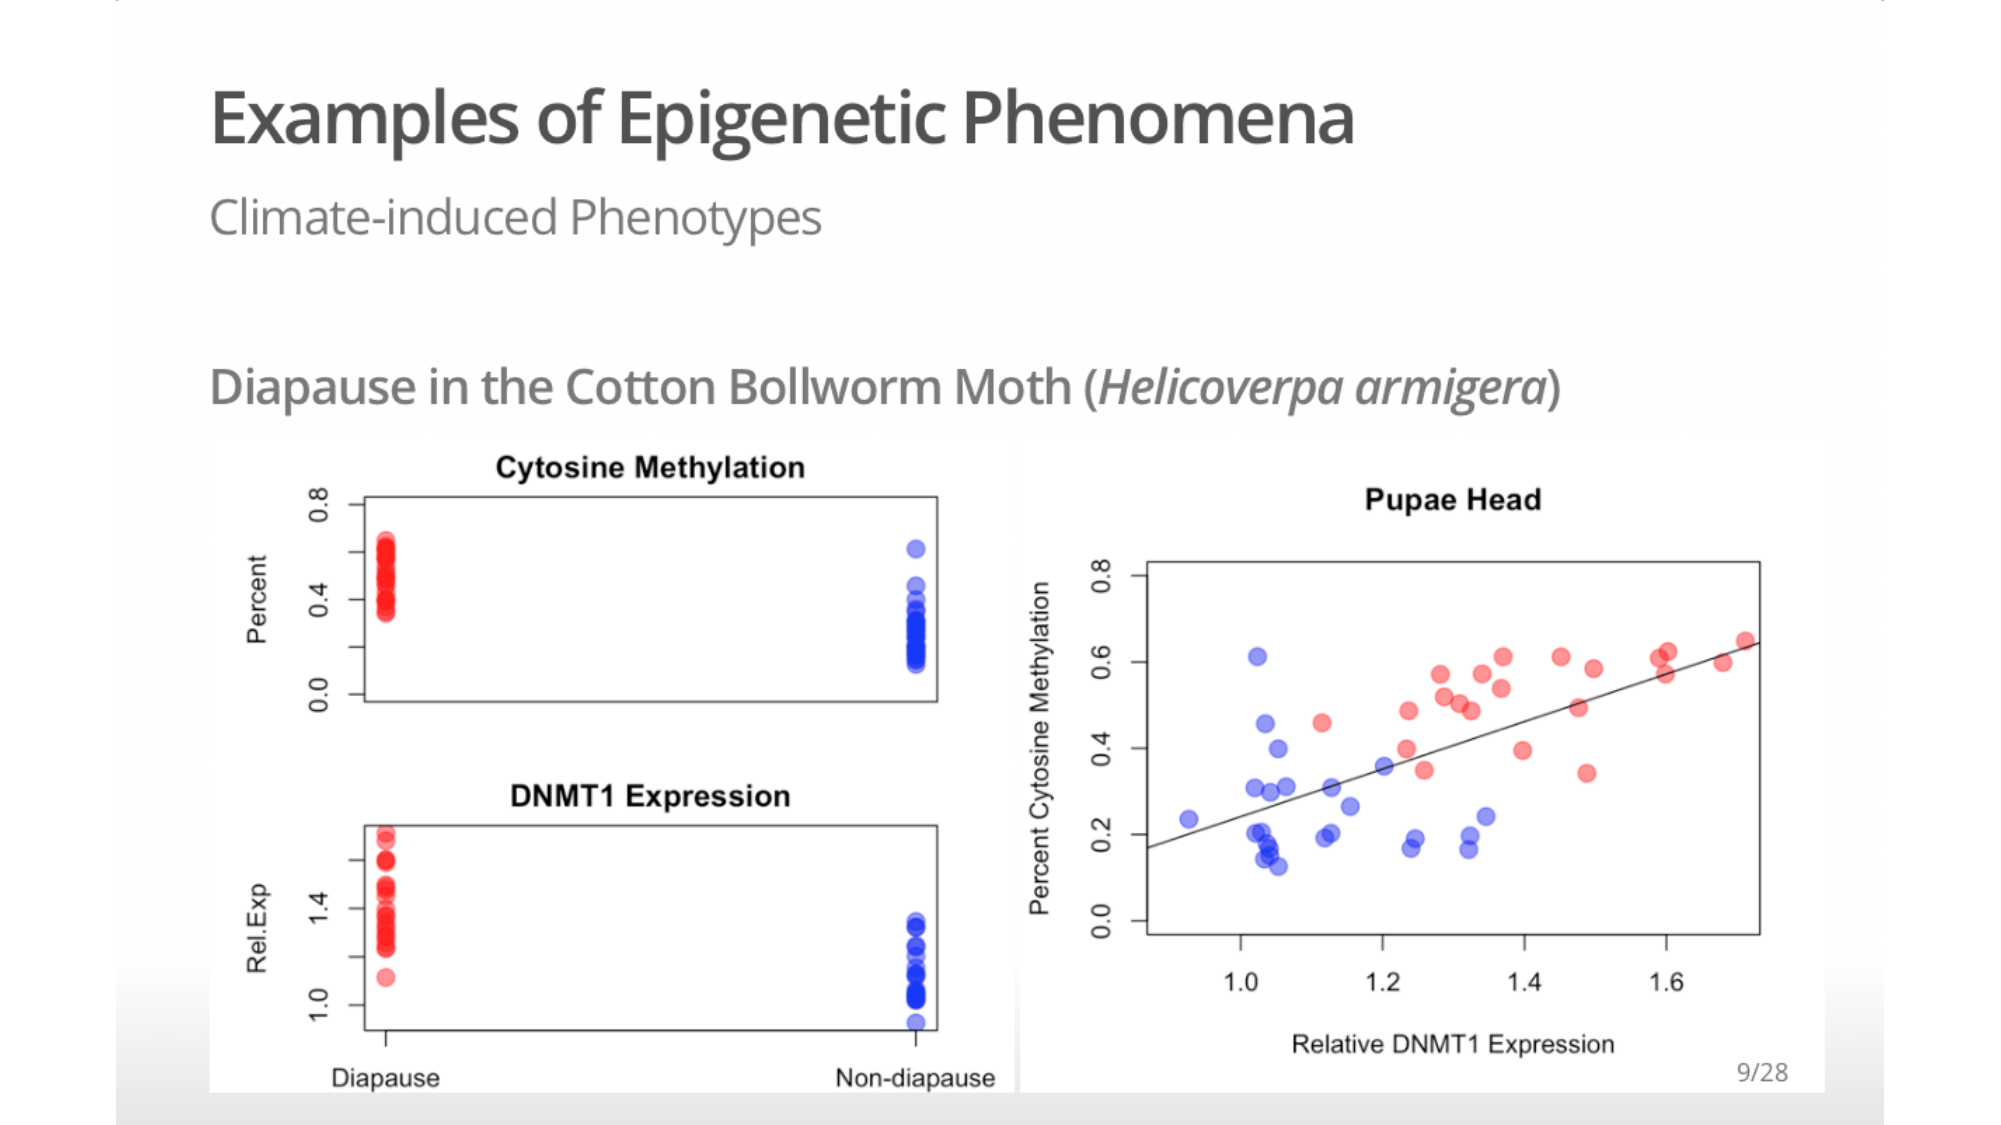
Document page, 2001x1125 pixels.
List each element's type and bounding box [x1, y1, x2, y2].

picture [116, 0, 1884, 1125]
